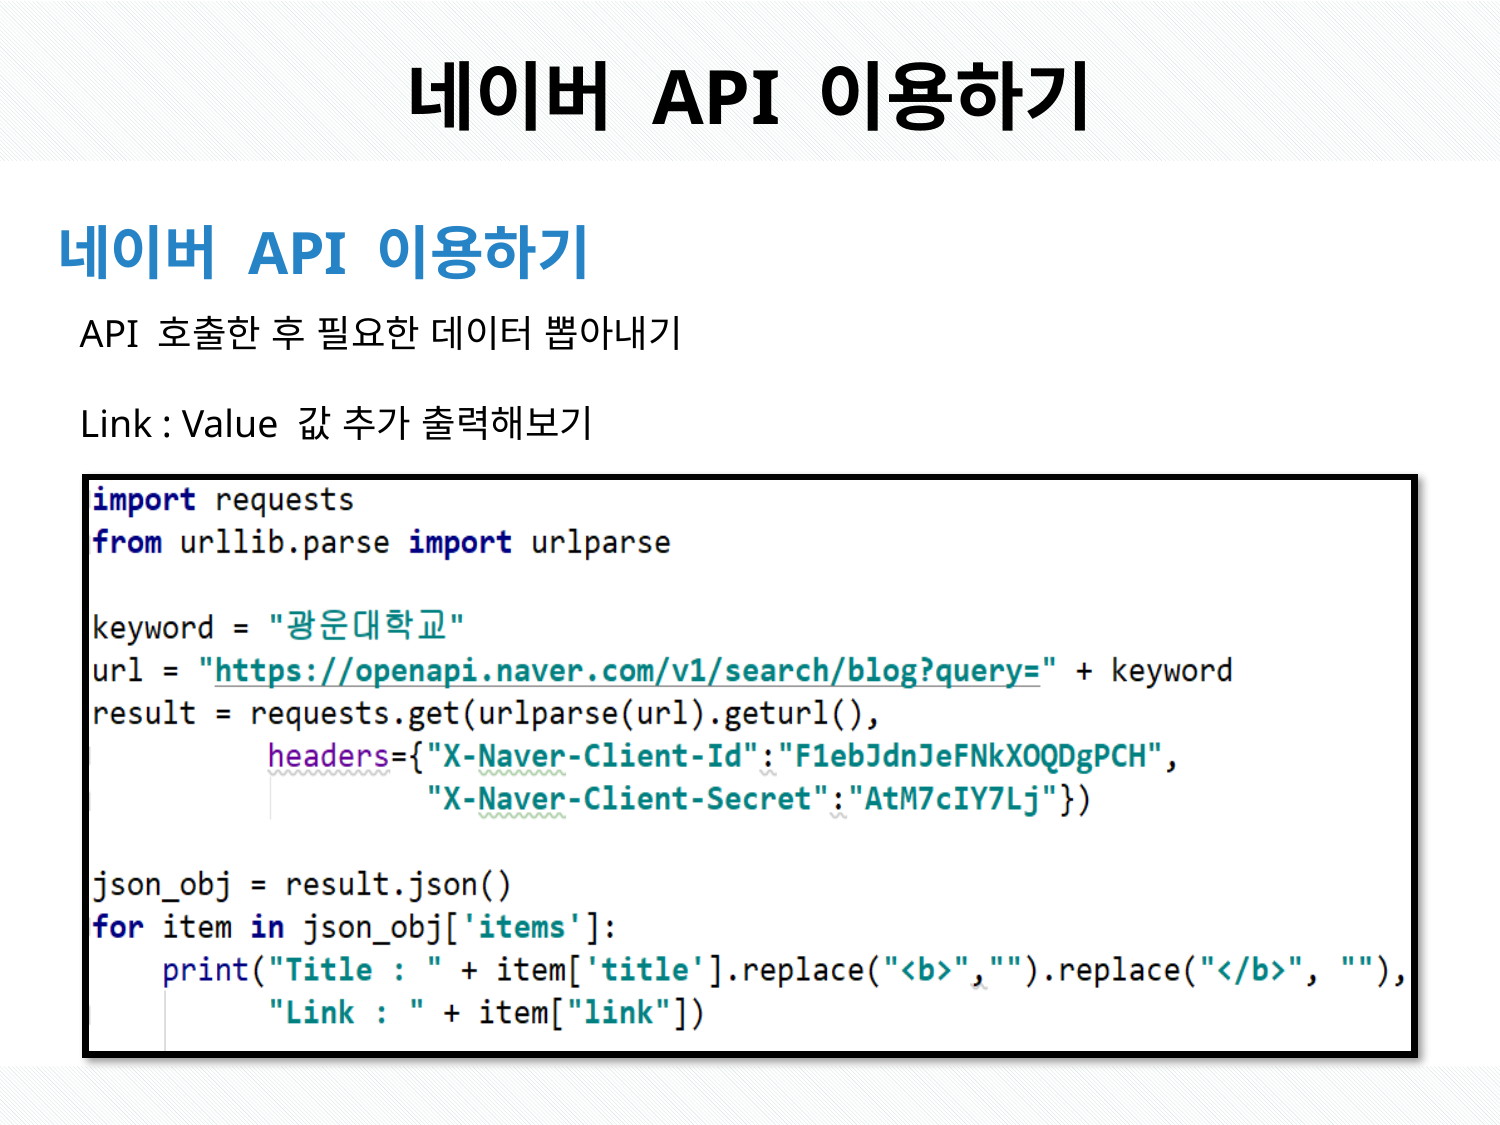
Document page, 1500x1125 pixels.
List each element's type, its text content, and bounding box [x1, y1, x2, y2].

list 네이버 API 이용하기 [41, 208, 1500, 1071]
picture [88, 479, 1412, 1052]
title 네이버 API 이용하기 [0, 1, 1500, 161]
text_box API 호출한 후 필요한 데이터 뽑아내기 Link : Value 값 추가 출력해보기 [64, 302, 963, 453]
